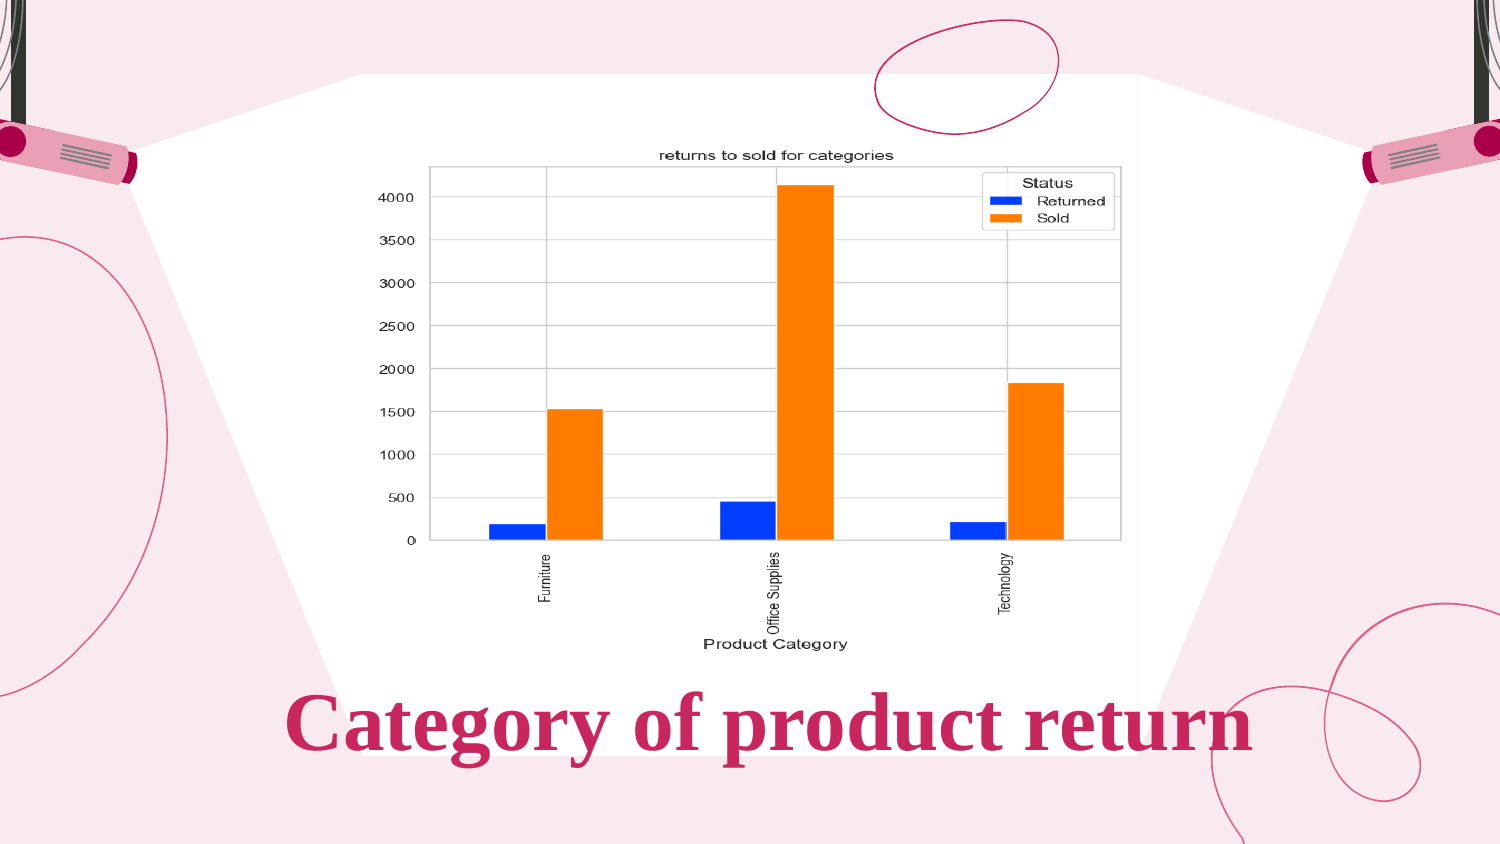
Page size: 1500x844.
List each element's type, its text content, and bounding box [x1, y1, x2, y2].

picture [366, 141, 1134, 659]
text_box Category of product return [268, 729, 1346, 804]
